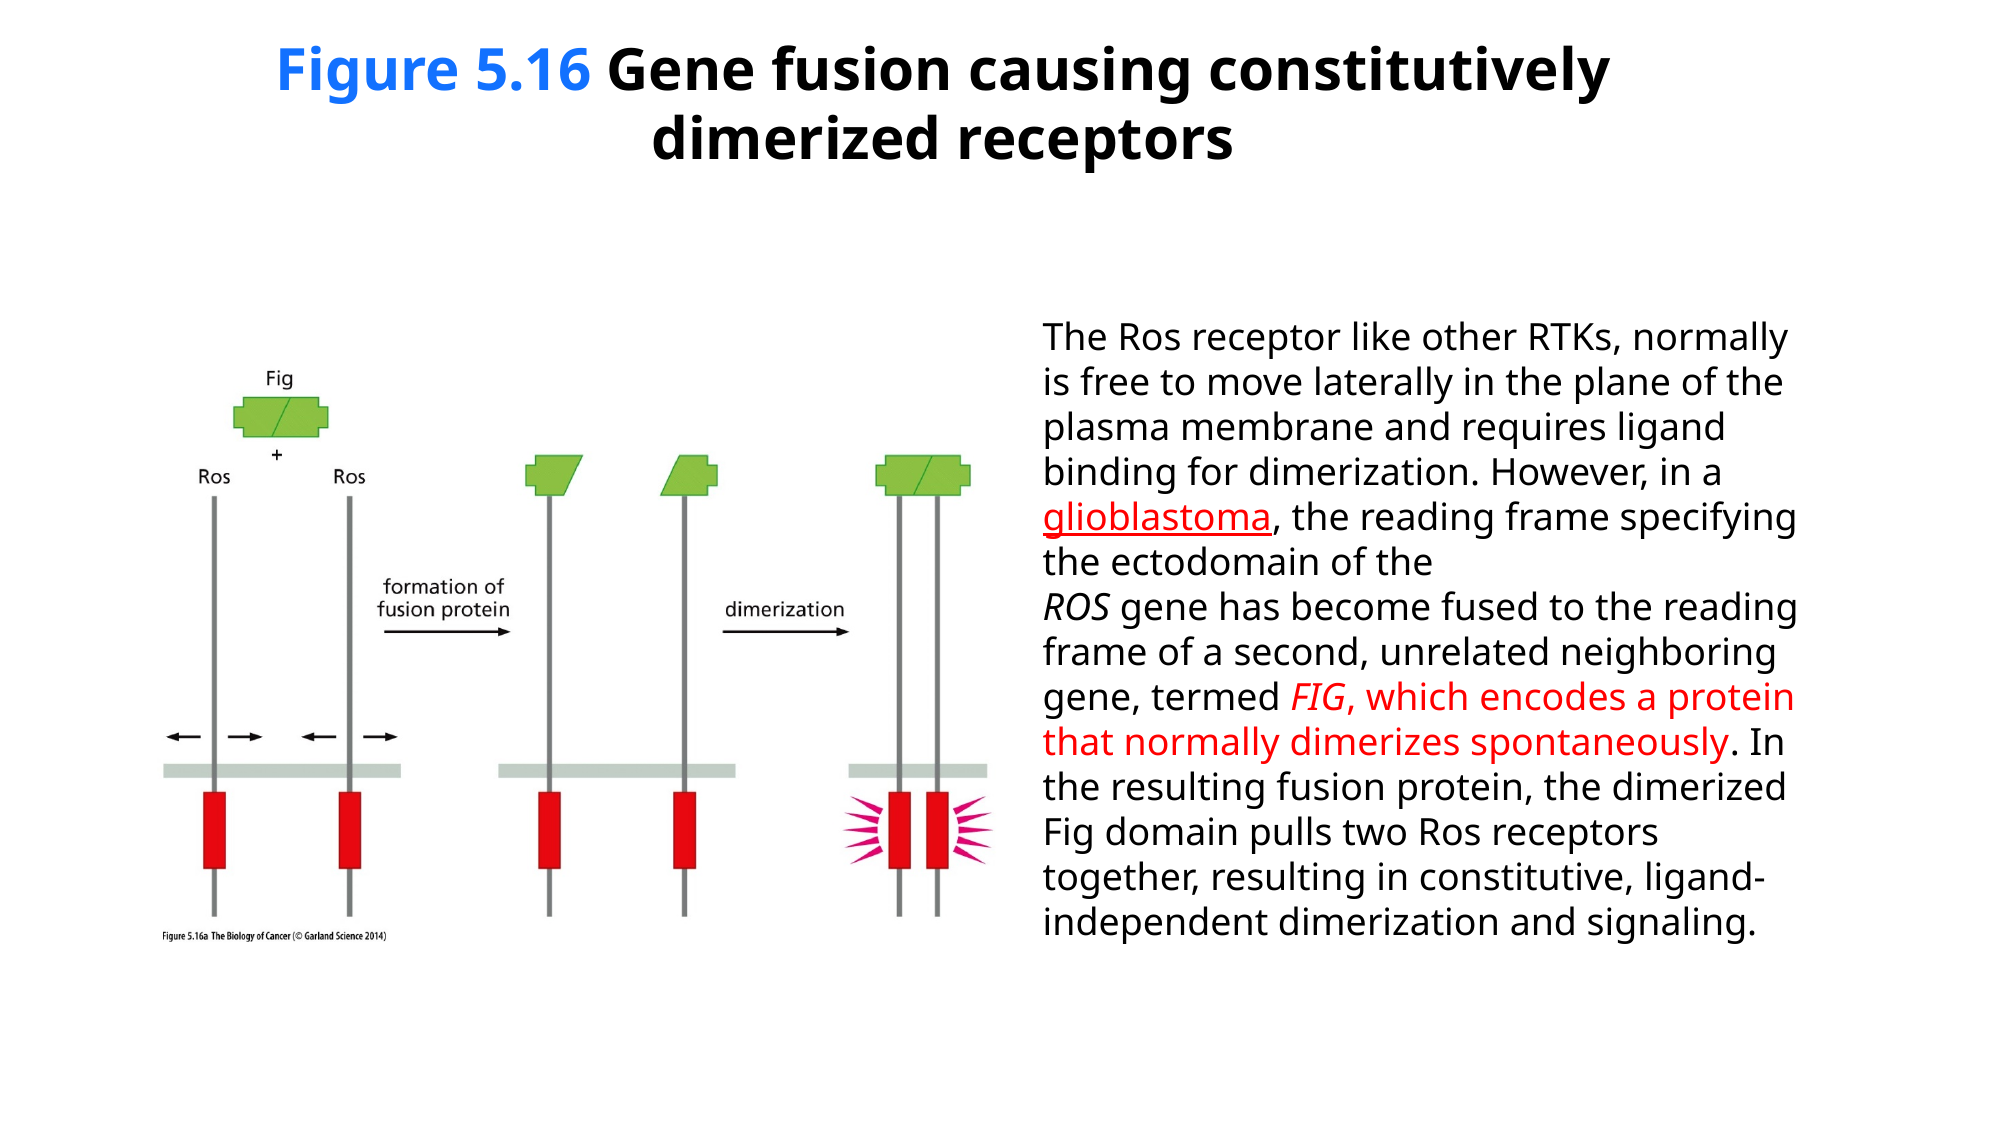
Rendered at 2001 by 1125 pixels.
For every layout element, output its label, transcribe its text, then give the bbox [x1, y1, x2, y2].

picture [157, 364, 999, 944]
text_box The Ros receptor like other RTKs, normally is free to move laterally in the plane of the plasma membrane and requires ligand binding for dimerization. However, in a glioblastoma, the reading frame specifying the ectodomain of the ROS gene has become fused to the reading frame of a second, unrelated neighboring gene, termed FIG, which encodes a protein that normally dimerizes spontaneously. In the resulting fusion protein, the dimerized Fig domain pulls two Ros receptors together, resulting in constitutive, ligand-independent dimerization and signaling. [1027, 305, 1830, 951]
text_box Figure 5.16 Gene fusion causing constitutively dimerized receptors [231, 24, 1655, 180]
